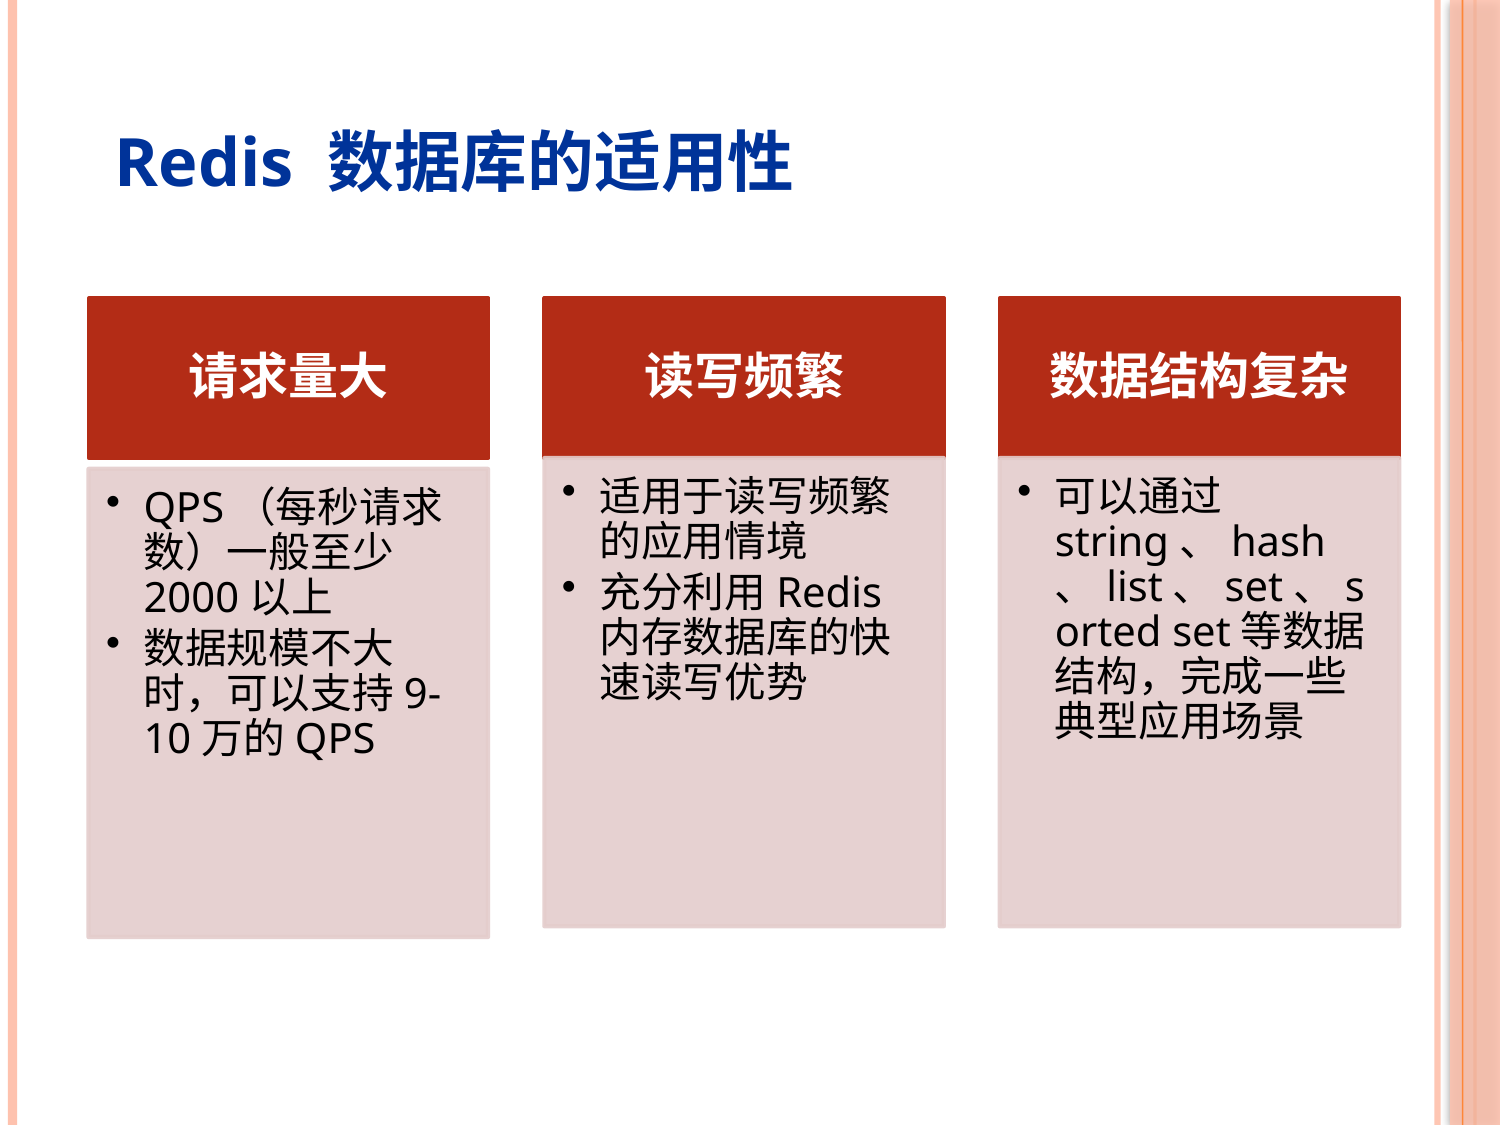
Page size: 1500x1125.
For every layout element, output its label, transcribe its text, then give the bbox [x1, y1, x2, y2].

title Redis 数据库的适用性 [100, 66, 1189, 254]
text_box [87, 278, 1401, 947]
